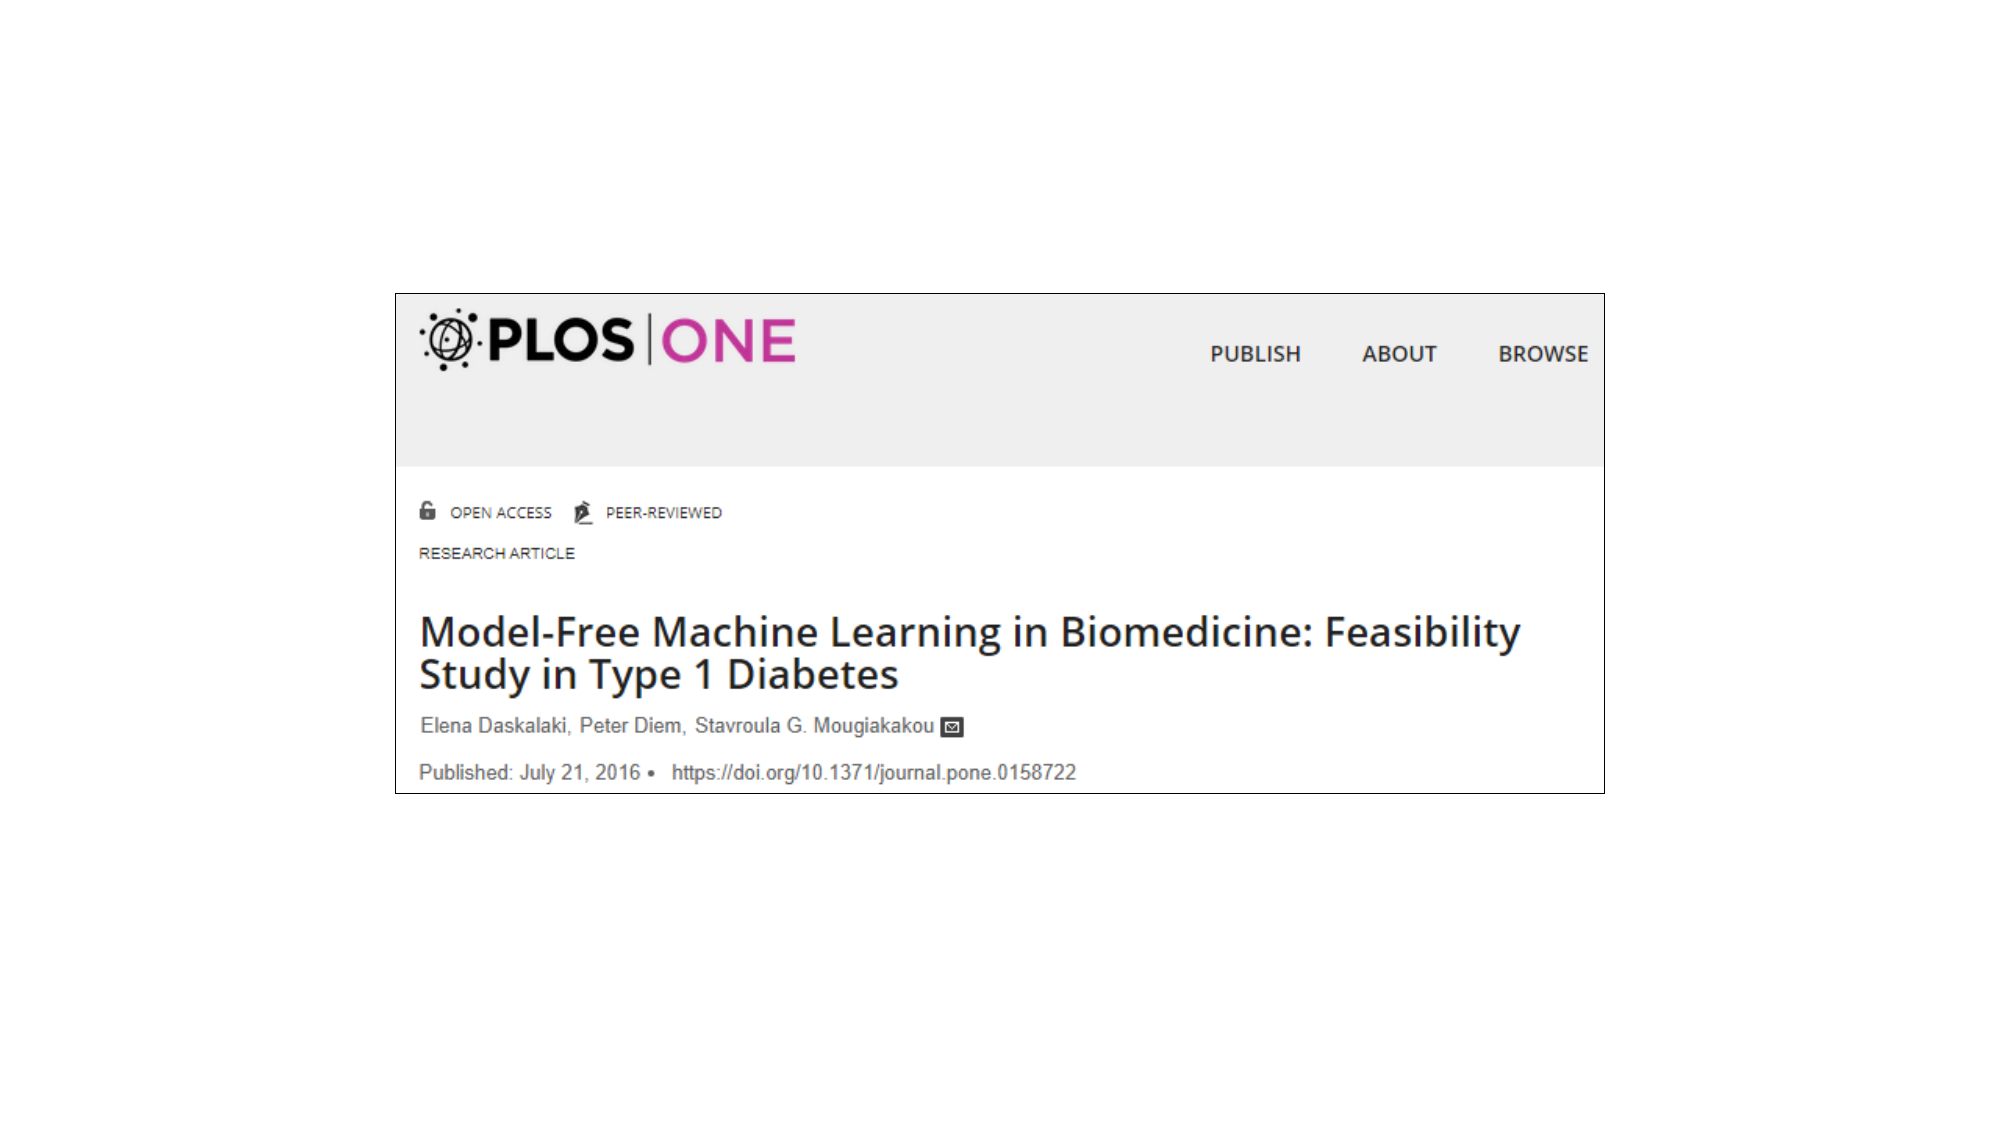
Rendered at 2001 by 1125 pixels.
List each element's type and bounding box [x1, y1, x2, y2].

picture [395, 293, 1605, 794]
